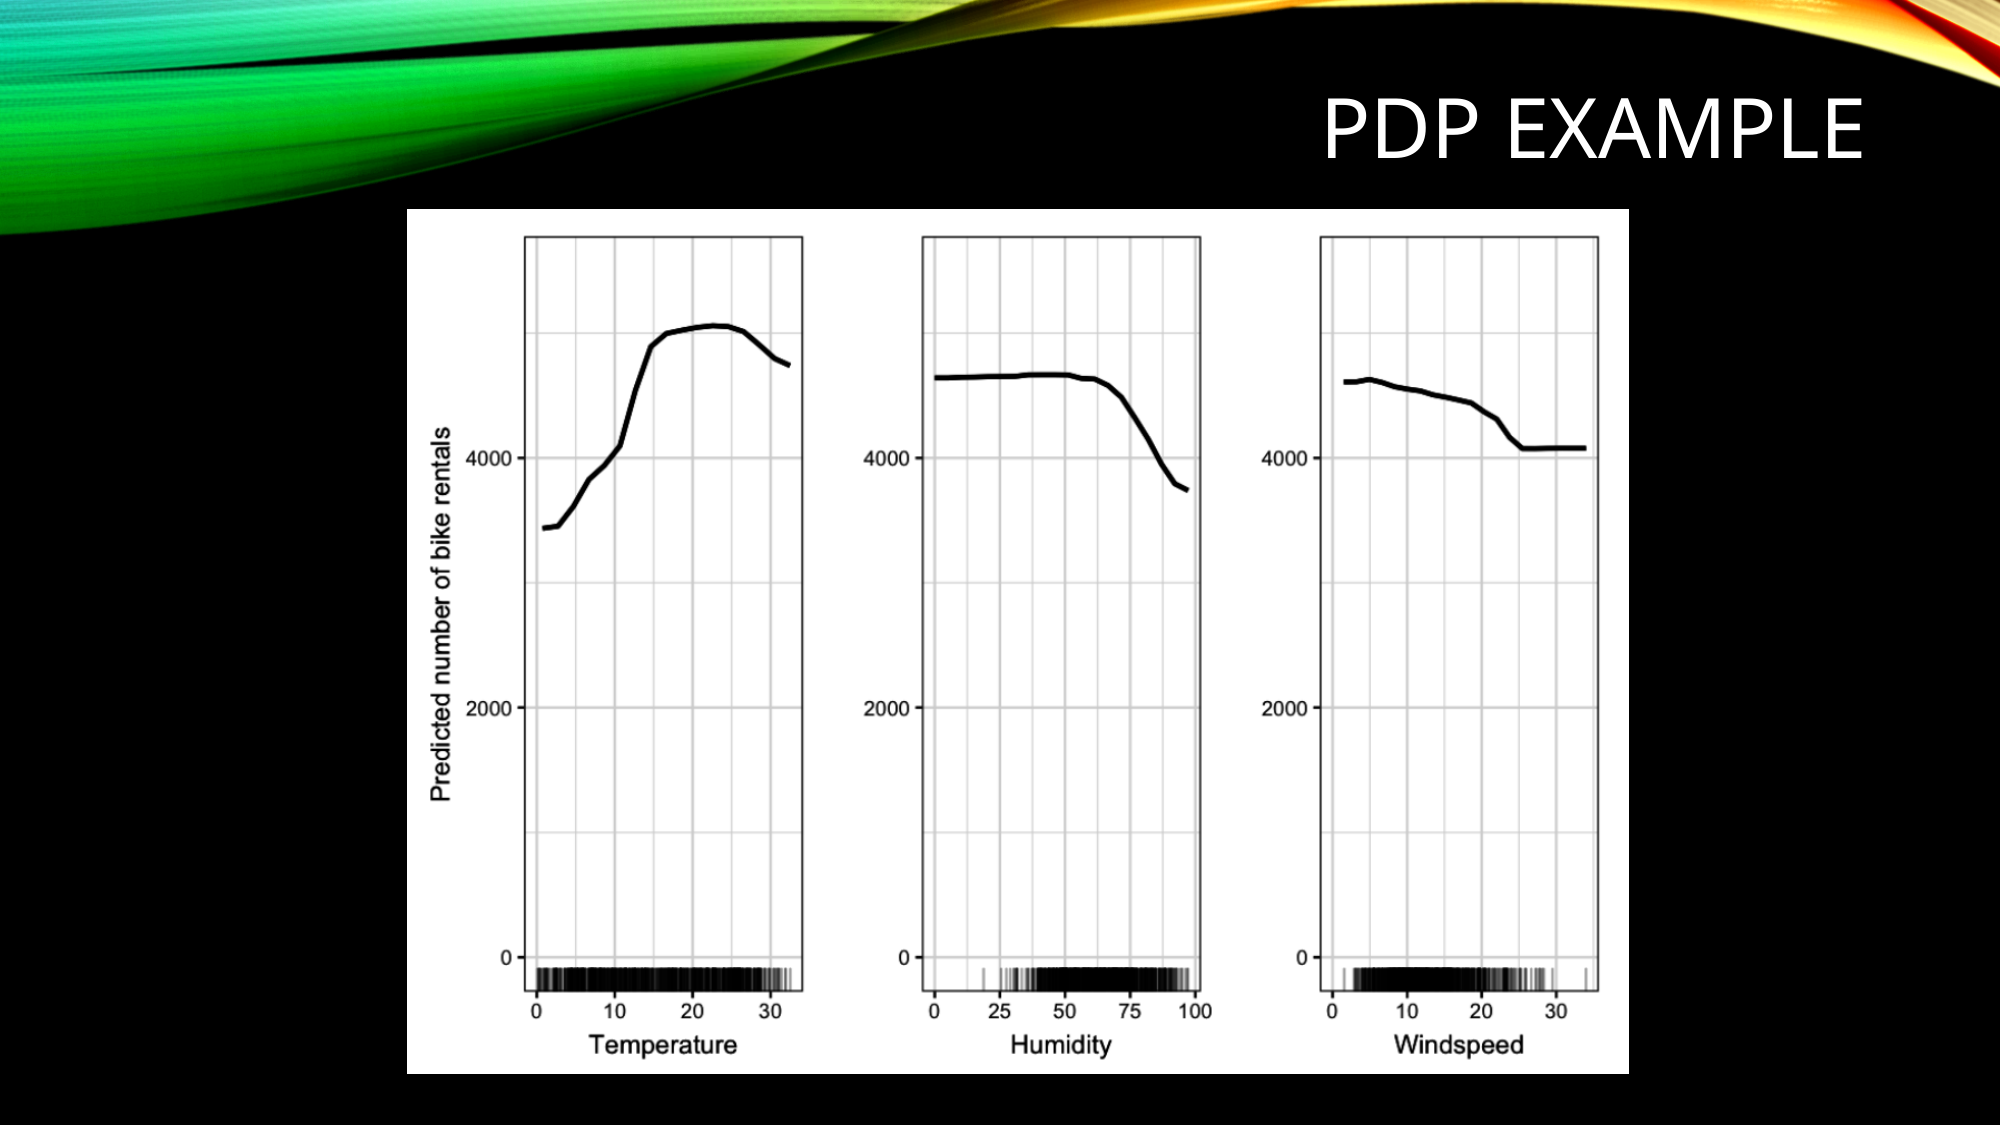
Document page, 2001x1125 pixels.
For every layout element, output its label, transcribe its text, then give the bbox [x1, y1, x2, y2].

picture [0, 0, 2000, 237]
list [407, 209, 1629, 1074]
title PDP Example [469, 25, 1882, 238]
